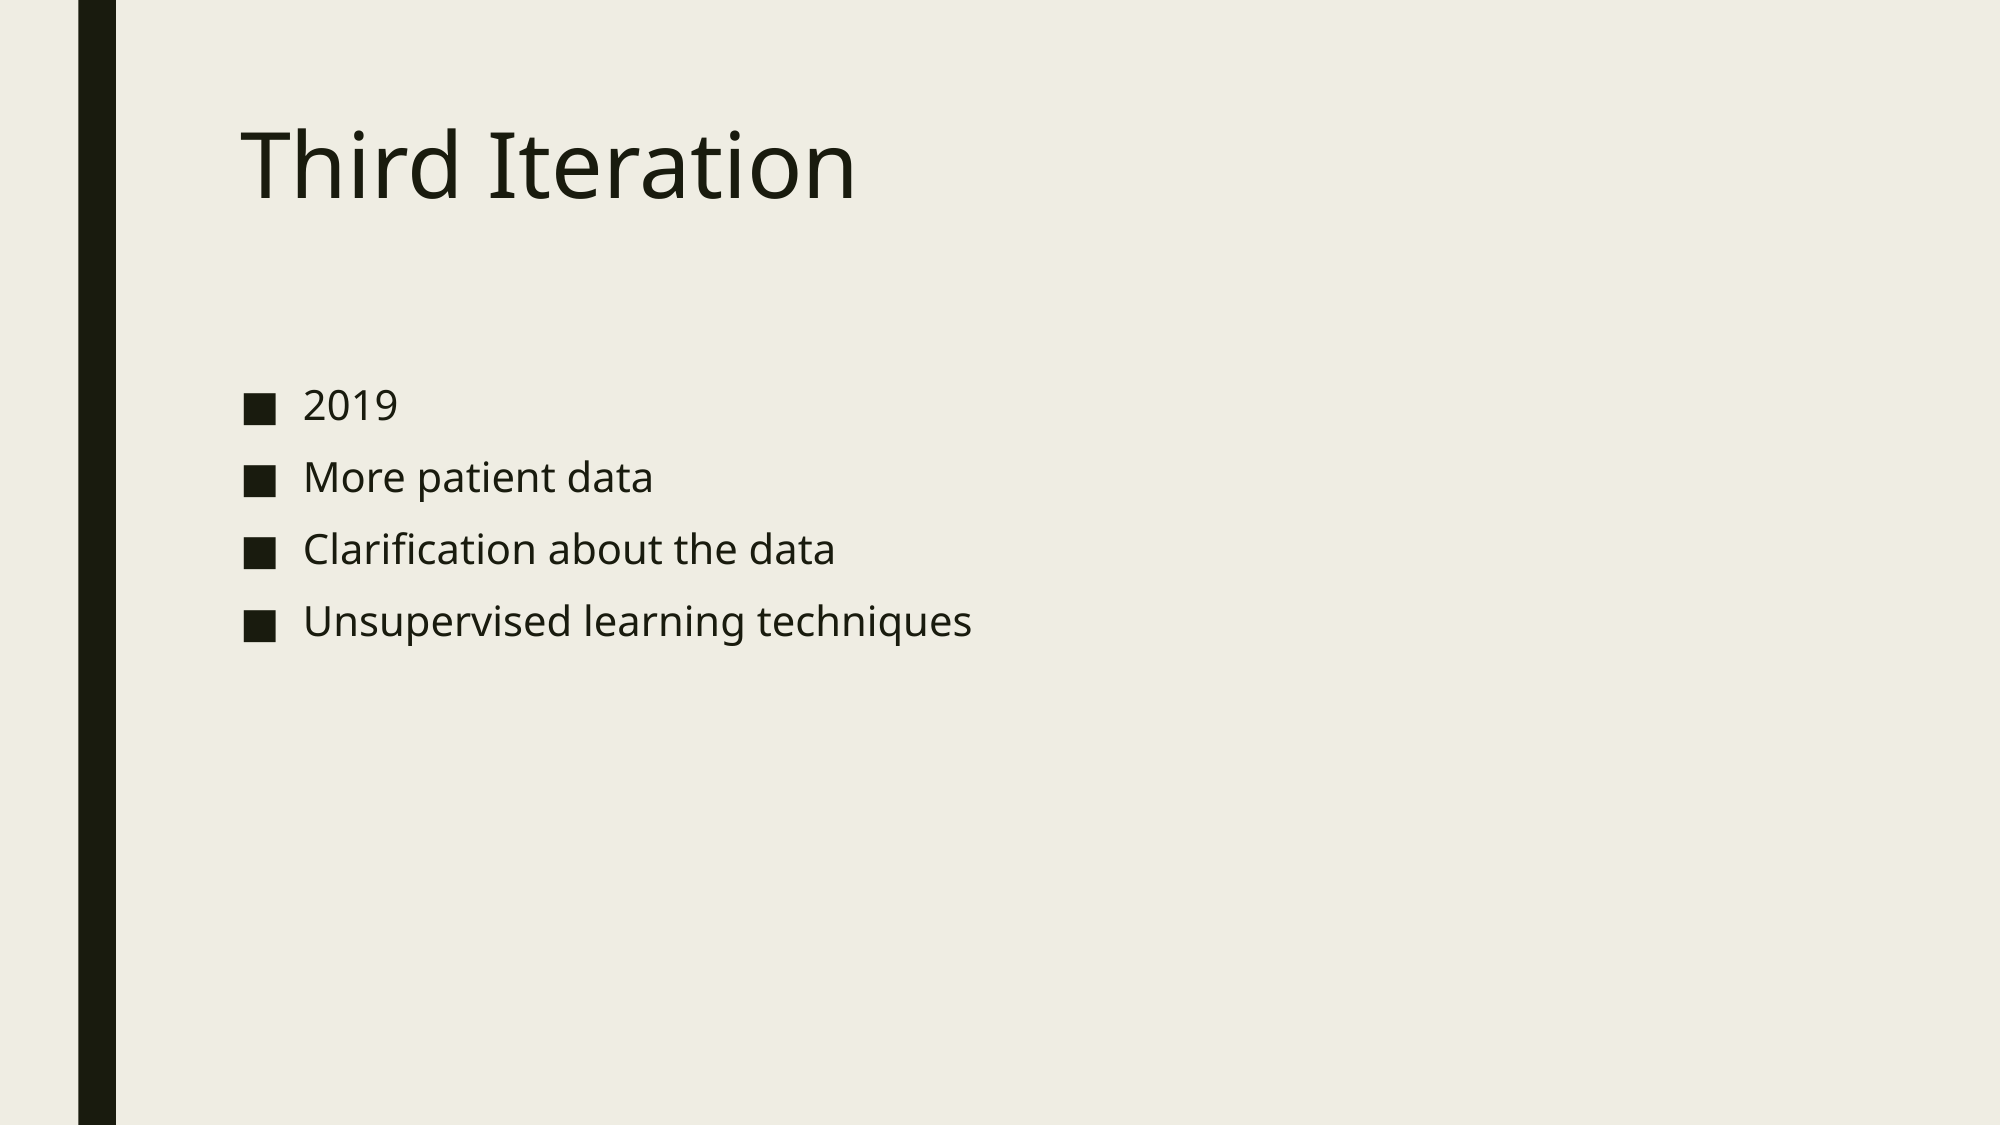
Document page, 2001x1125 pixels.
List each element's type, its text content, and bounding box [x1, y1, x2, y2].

title Third Iteration [225, 112, 1800, 357]
list 2019 More patient data Clarification about the data Unsupervised learning techniques [225, 375, 1800, 963]
